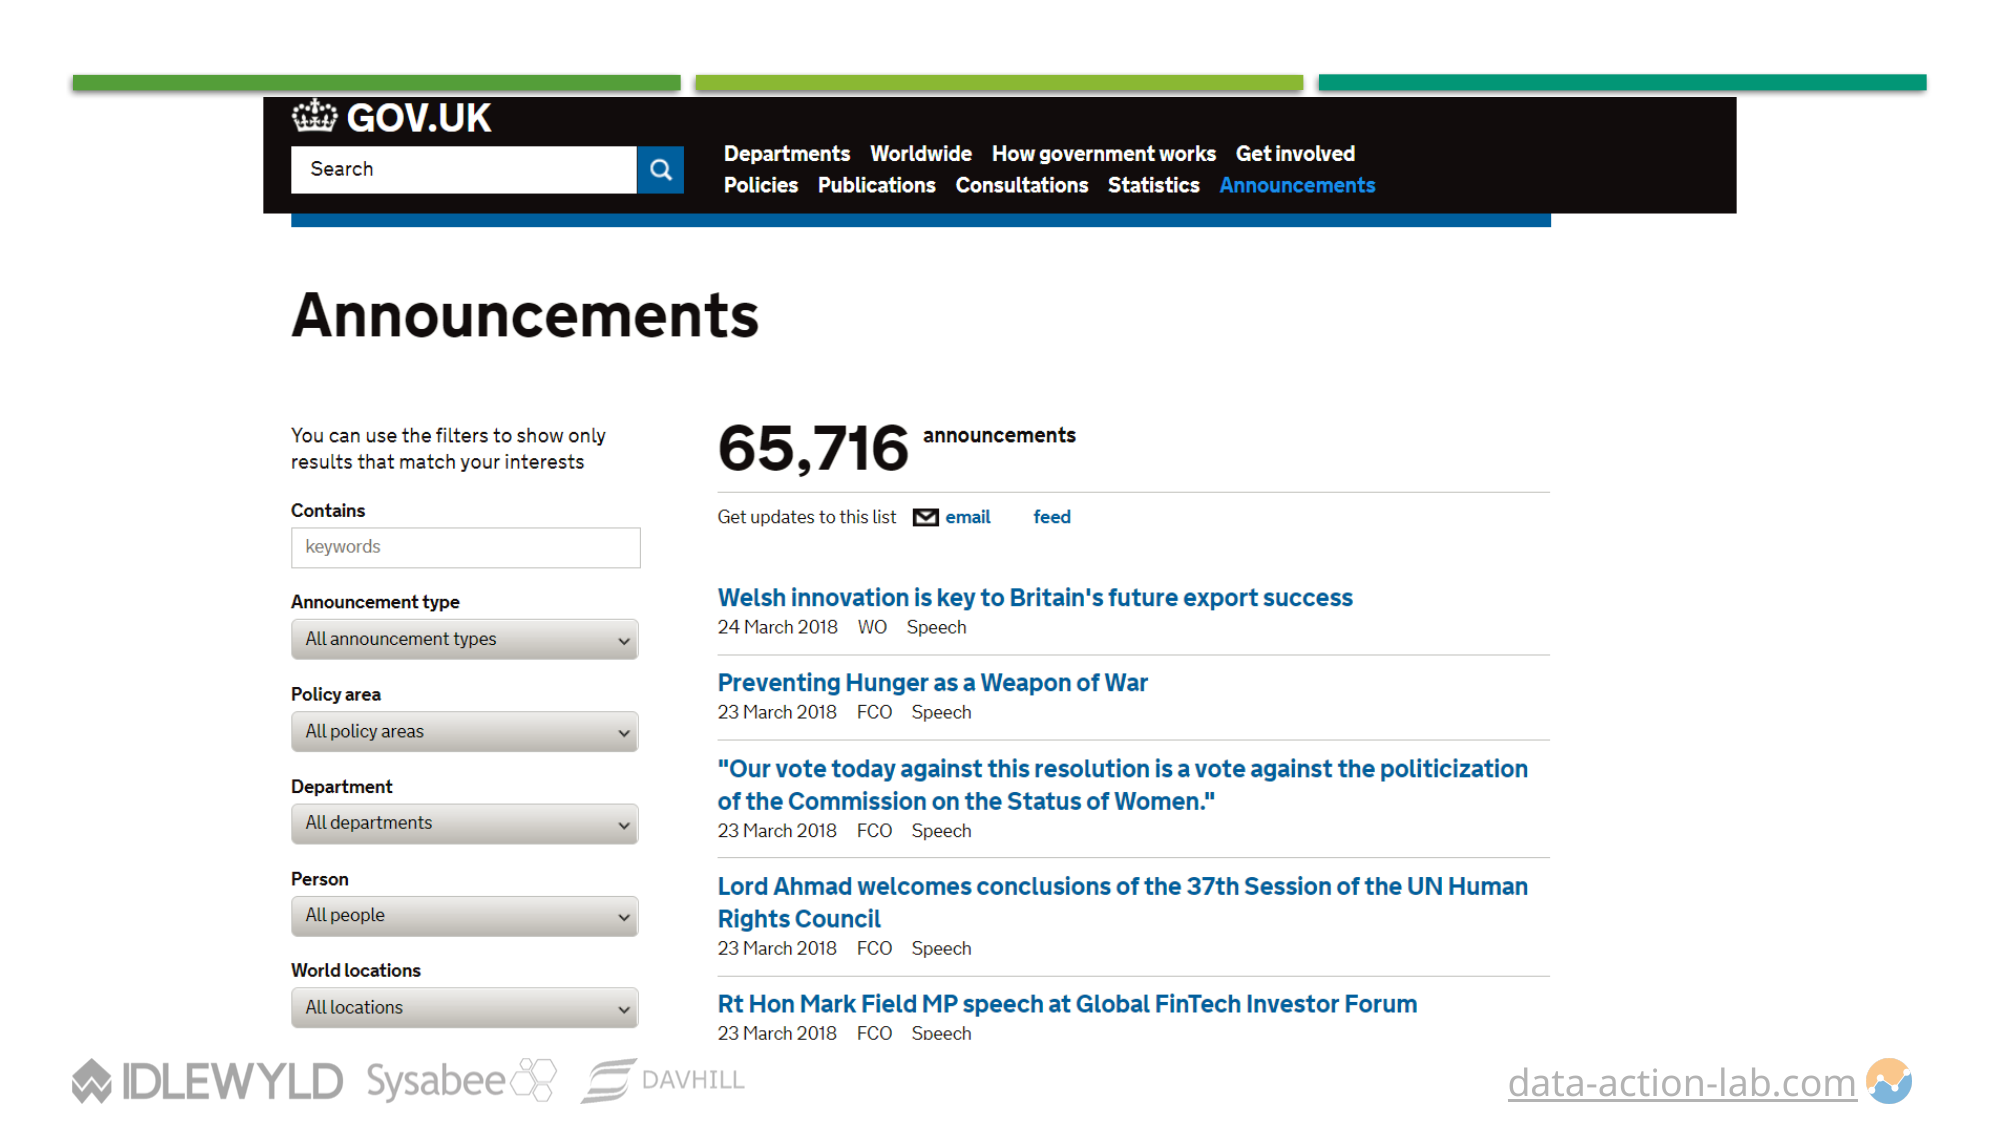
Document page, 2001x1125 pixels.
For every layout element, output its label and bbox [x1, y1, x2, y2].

picture [262, 96, 1738, 1041]
picture [72, 1058, 745, 1104]
